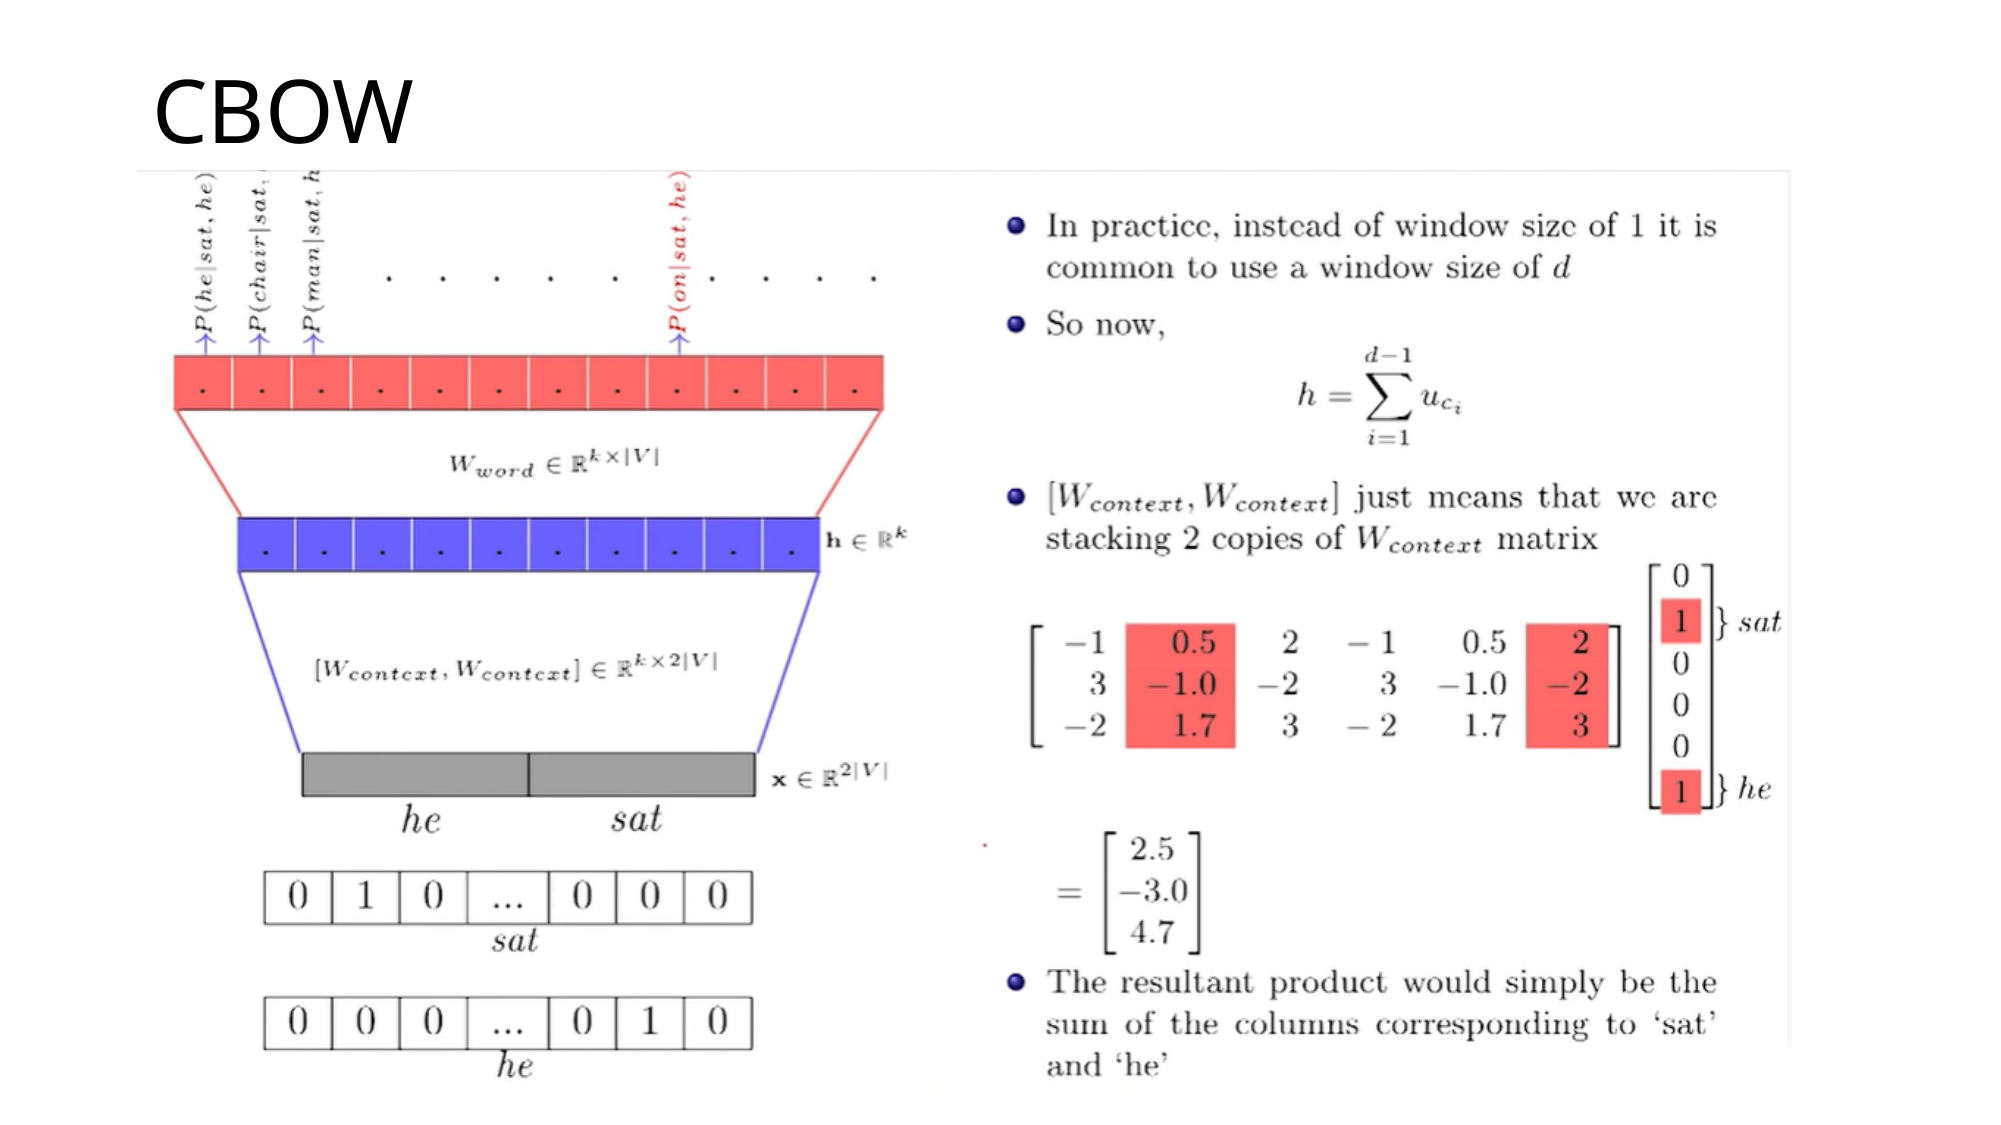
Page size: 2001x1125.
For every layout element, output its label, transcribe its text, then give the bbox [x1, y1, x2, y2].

picture [137, 170, 1792, 1090]
title CBOW [137, 59, 1863, 171]
